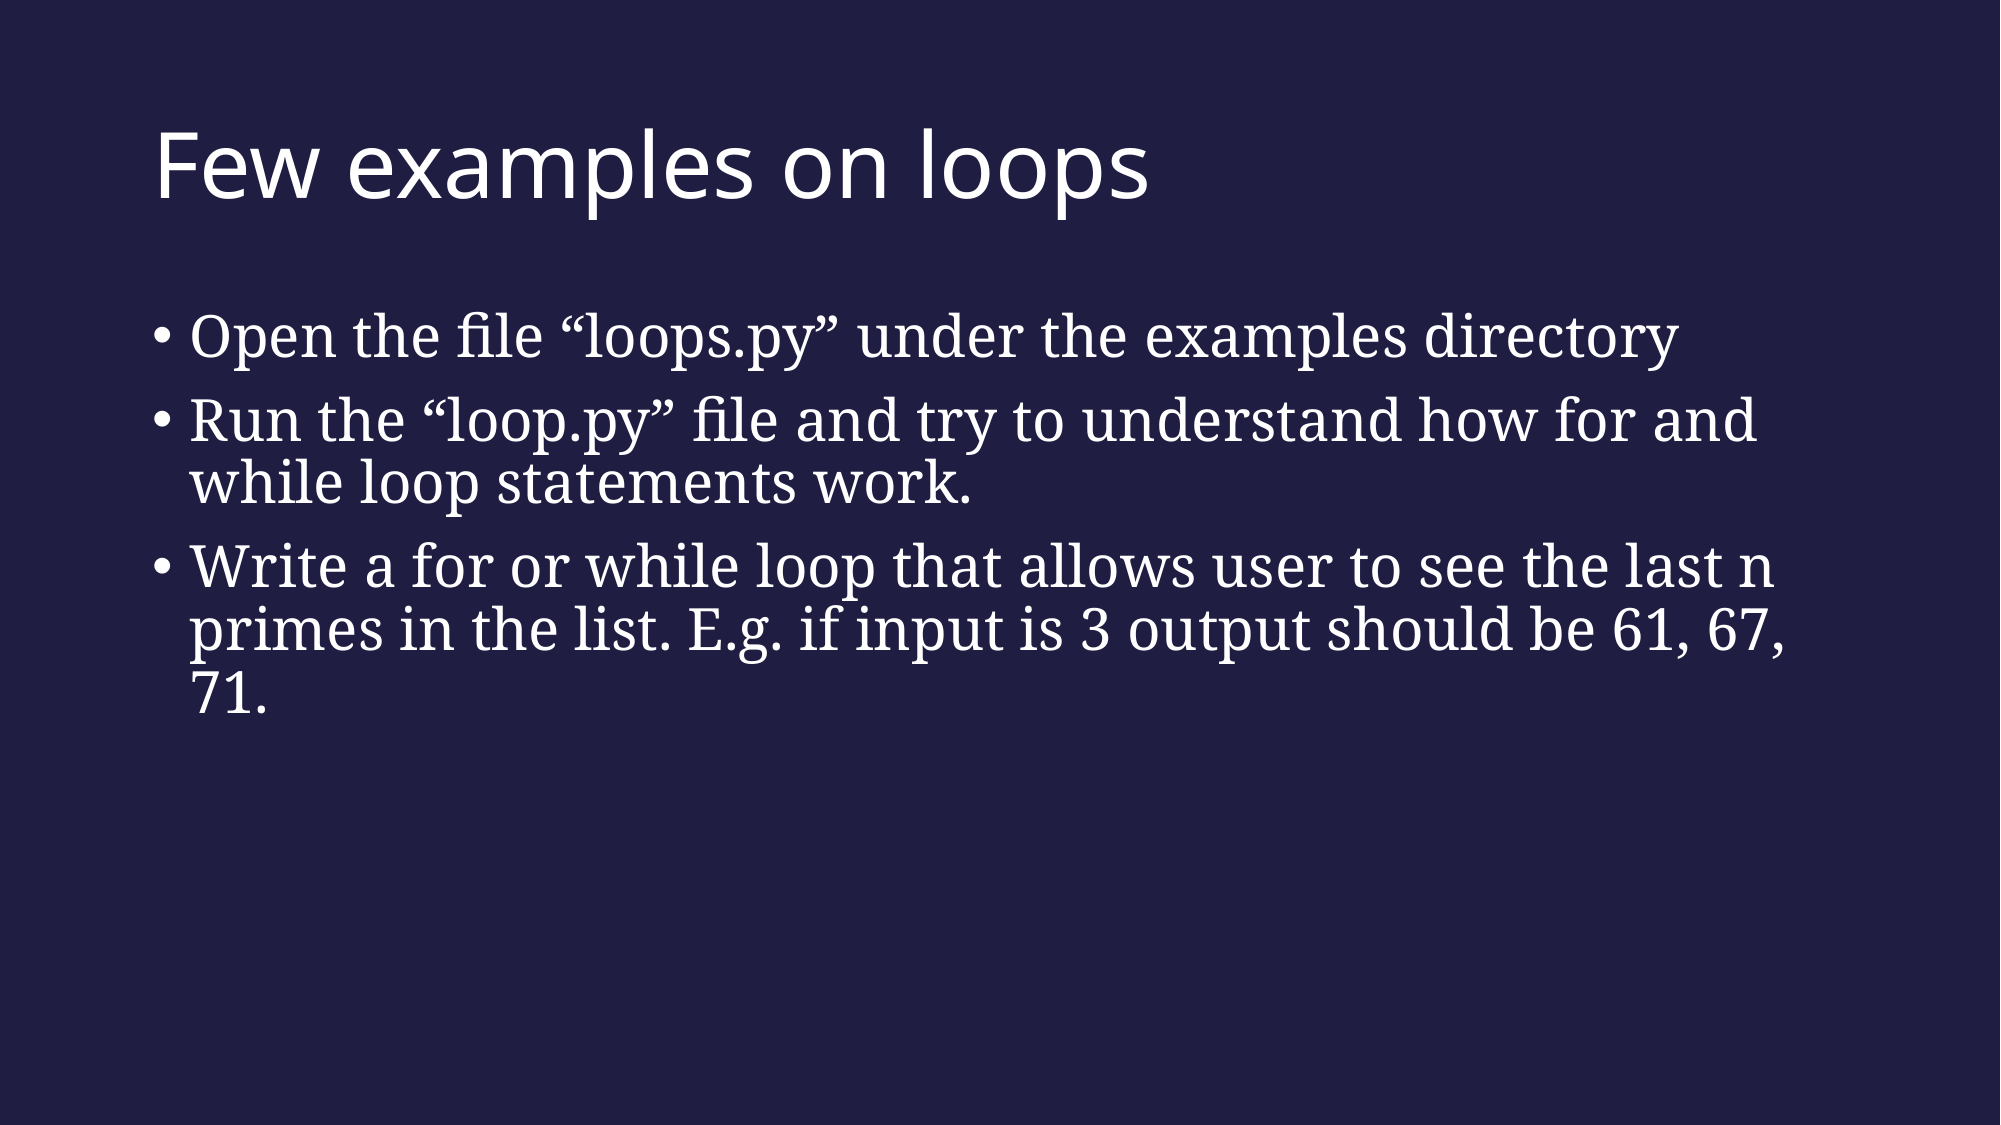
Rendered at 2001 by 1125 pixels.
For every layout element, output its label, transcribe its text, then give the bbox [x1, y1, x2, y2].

title Few examples on loops [137, 59, 1863, 278]
list Open the file “loops.py” under the examples directory Run the “loop.py” file and try to understand how for and while loop statements work. Write a for or while loop that allows user to see the last n primes in the list. E.g. if input is 3 output should be 61, 67, 71. [137, 299, 1863, 1014]
